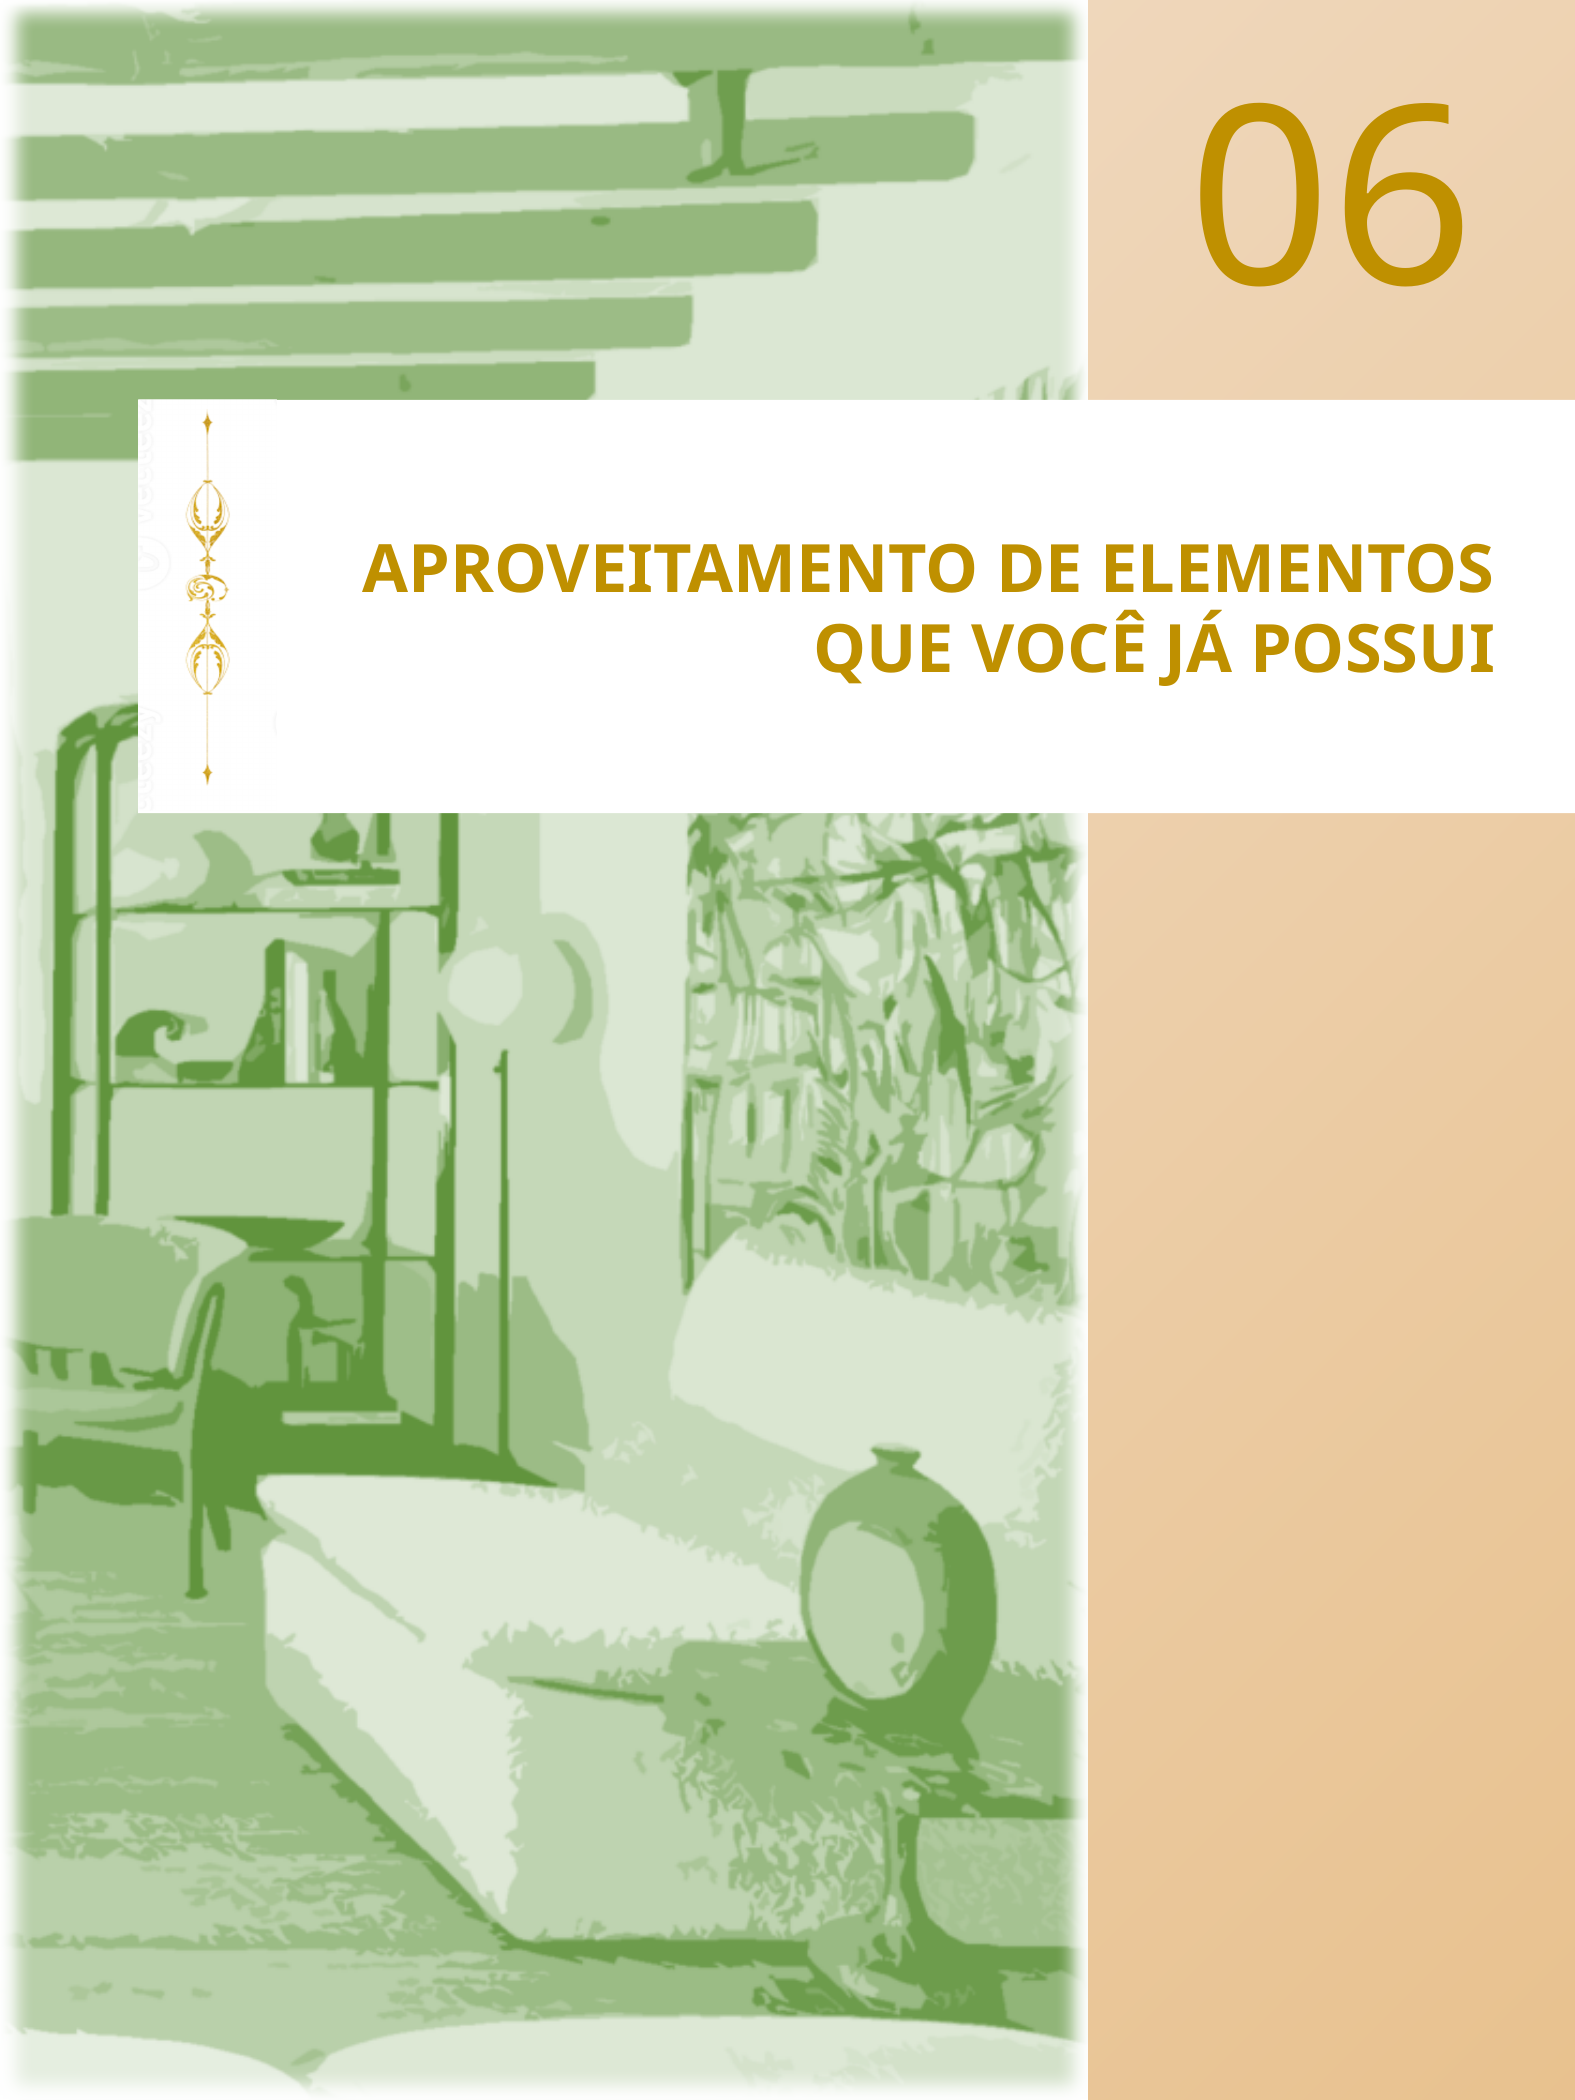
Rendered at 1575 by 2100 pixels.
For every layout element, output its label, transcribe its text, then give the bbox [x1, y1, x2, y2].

text_box APROVEITAMENTO DE ELEMENTOS QUE VOCÊ JÁ POSSUI [1089, 518, 1511, 693]
text_box [1089, 0, 1575, 399]
picture [0, 0, 1089, 2100]
text_box [1089, 814, 1575, 2100]
text_box [1089, 399, 1575, 814]
text_box 06 [1152, 27, 1511, 343]
